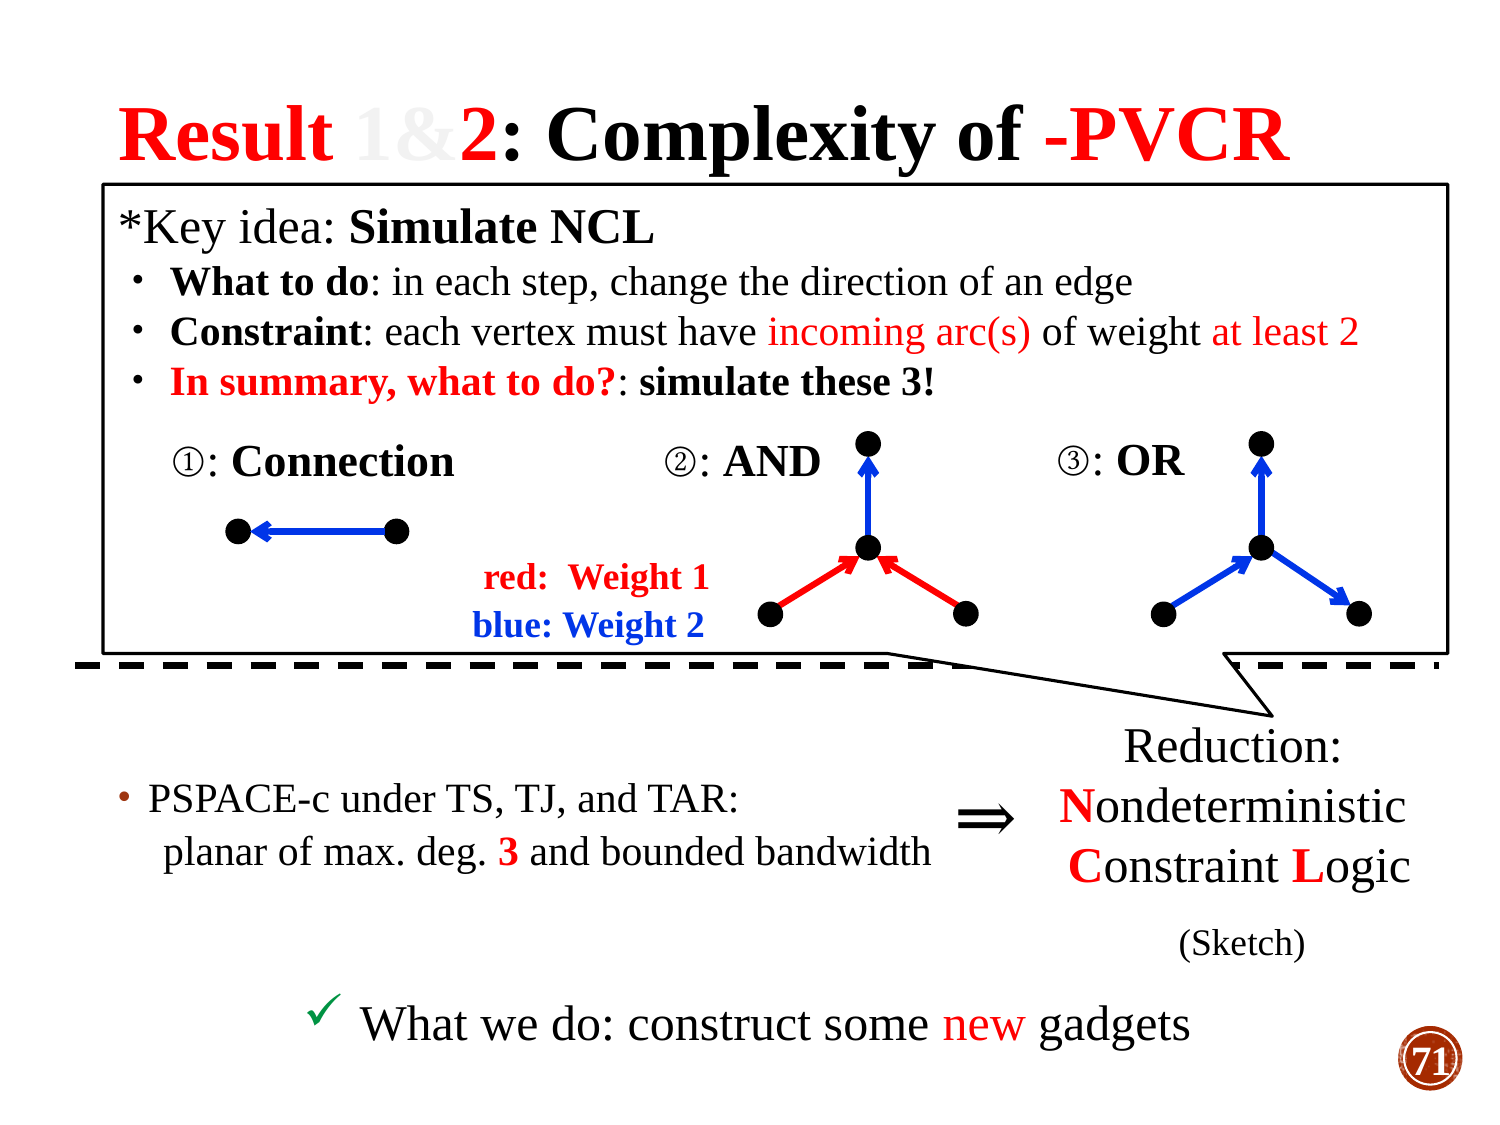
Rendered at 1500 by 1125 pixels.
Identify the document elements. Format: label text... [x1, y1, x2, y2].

text_box (Sketch) [1163, 910, 1321, 971]
text_box [757, 601, 784, 628]
slide_number 71 [1391, 1028, 1471, 1089]
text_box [781, 558, 858, 605]
text_box Reduction: Nondeterministic Constraint Logic [1044, 704, 1435, 900]
text_box [225, 518, 251, 545]
text_box [1248, 431, 1275, 457]
text_box [953, 600, 979, 627]
text_box ⇒ [940, 761, 1033, 867]
text_box ③: OR [1042, 422, 1200, 493]
text_box [384, 518, 410, 545]
list PSPACE-c under TS, TJ, and TAR: planar of max. deg. 4 and bounded bandwidth PSPACE-c under TS, NP-h under TJ and TAR: bipartite PSPACE-c under TS: chordal PSPACE-c under TS, TJ, and TAR: planar of max. deg. 3 and bounded bandwidth [103, 655, 1397, 1042]
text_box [1254, 540, 1349, 603]
text_box [855, 431, 882, 457]
text_box ①: Connection [157, 422, 470, 493]
text_box [855, 534, 882, 561]
text_box red: Weight 1 [468, 544, 726, 605]
text_box [1150, 601, 1177, 628]
text_box ②: AND [649, 422, 837, 493]
text_box blue: Weight 2 [457, 592, 721, 652]
text_box *Key idea: Simulate NCL ・What to do: in each step, change the direction of an edge ・Constraint: each vertex must have incoming arc(s) of weight at least 2 ・In summary, what to do?: simulate these 3! [102, 183, 1449, 718]
text_box What we do: construct some new gadgets [288, 983, 1207, 1058]
text_box [1248, 534, 1272, 559]
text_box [1174, 559, 1251, 604]
text_box [1346, 600, 1372, 627]
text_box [879, 558, 956, 603]
